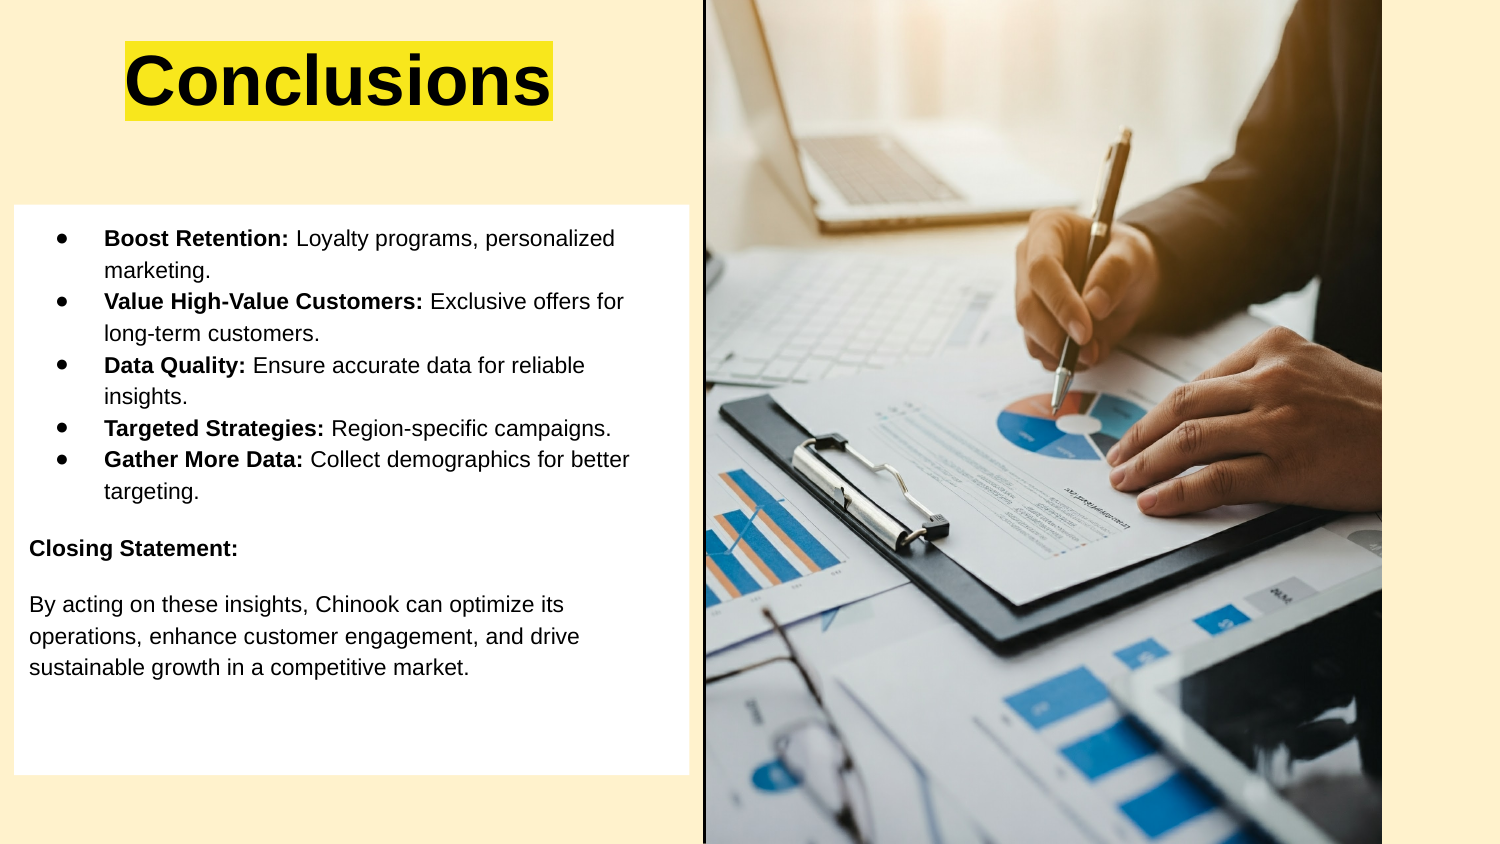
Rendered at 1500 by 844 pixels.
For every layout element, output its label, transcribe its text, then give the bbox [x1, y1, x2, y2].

title Conclusions [88, 24, 589, 130]
subtitle Boost Retention: Loyalty programs, personalized marketing. Value High-Value Customers: Exclusive offers for long-term customers. Data Quality: Ensure accurate data for reliable insights. Targeted Strategies: Region-specific campaigns. Gather More Data: Collect demographics for better targeting. Closing Statement: By acting on these insights, Chinook can optimize its operations, enhance customer engagement, and drive sustainable growth in a competitive market. [14, 204, 690, 776]
picture [705, 0, 1382, 844]
